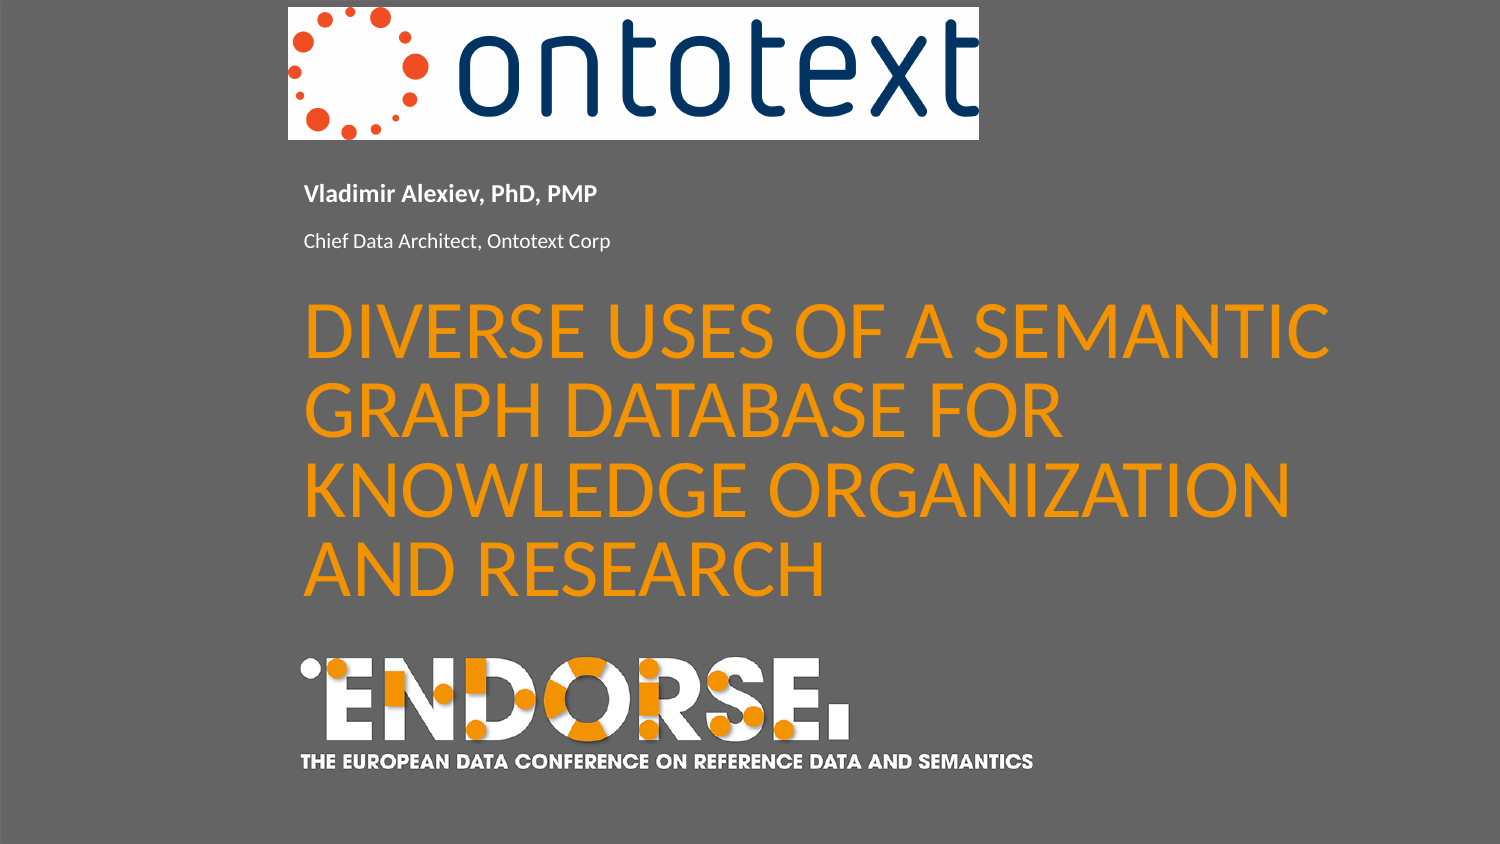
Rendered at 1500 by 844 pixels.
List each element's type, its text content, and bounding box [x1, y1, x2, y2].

list Chief Data Architect, Ontotext Corp [288, 218, 1382, 261]
list Vladimir Alexiev, PhD, PMP [288, 167, 1382, 216]
picture [0, 0, 1500, 844]
title Diverse Uses of a Semantic Graph Database for Knowledge Organization and Research [288, 288, 1382, 464]
